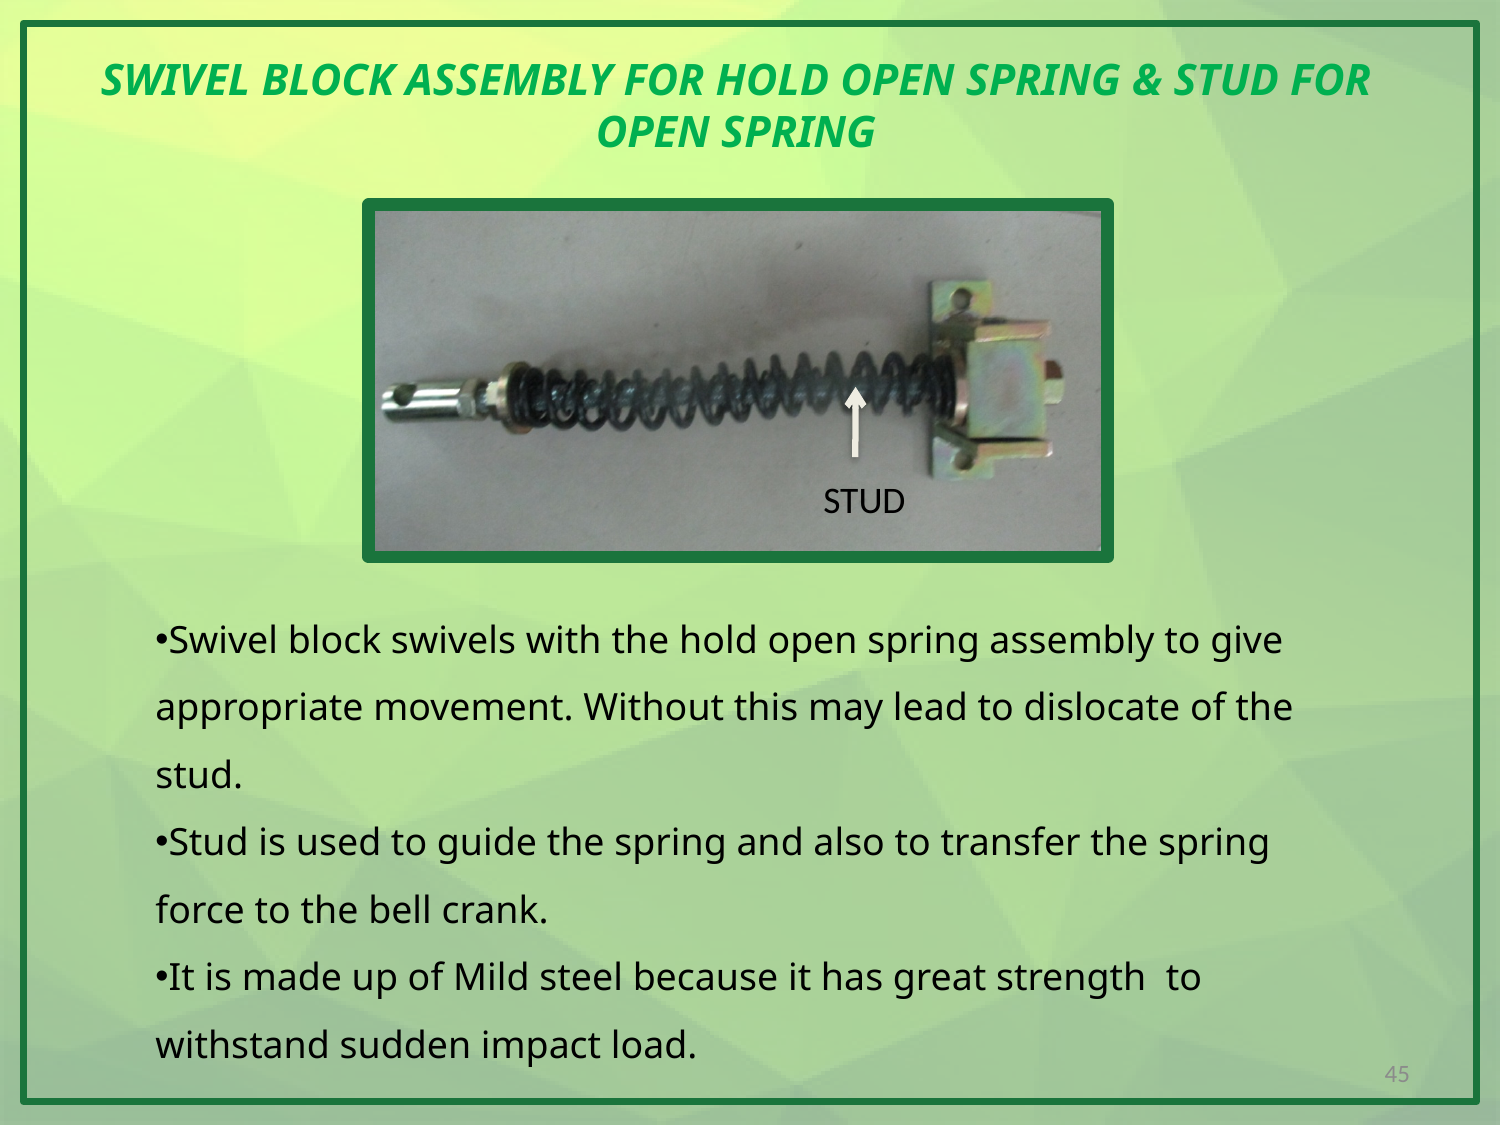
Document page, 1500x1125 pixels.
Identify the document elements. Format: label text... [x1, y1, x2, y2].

table_cell Ø45x25 mm [0, 0, 1500, 1125]
title SWIVEL BLOCK ASSEMBLY FOR HOLD OPEN SPRING & STUD FOR OPEN SPRING [46, 45, 1425, 164]
slide_number 45 [1074, 1042, 1425, 1103]
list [374, 210, 1102, 552]
text_box Swivel block swivels with the hold open spring assembly to give appropriate movement. Without this may lead to dislocate of the stud. Stud is used to guide the spring and also to transfer the spring force to the bell crank. It is made up of Mild steel because it has great strength to withstand sudden impact load. [140, 585, 1336, 1125]
